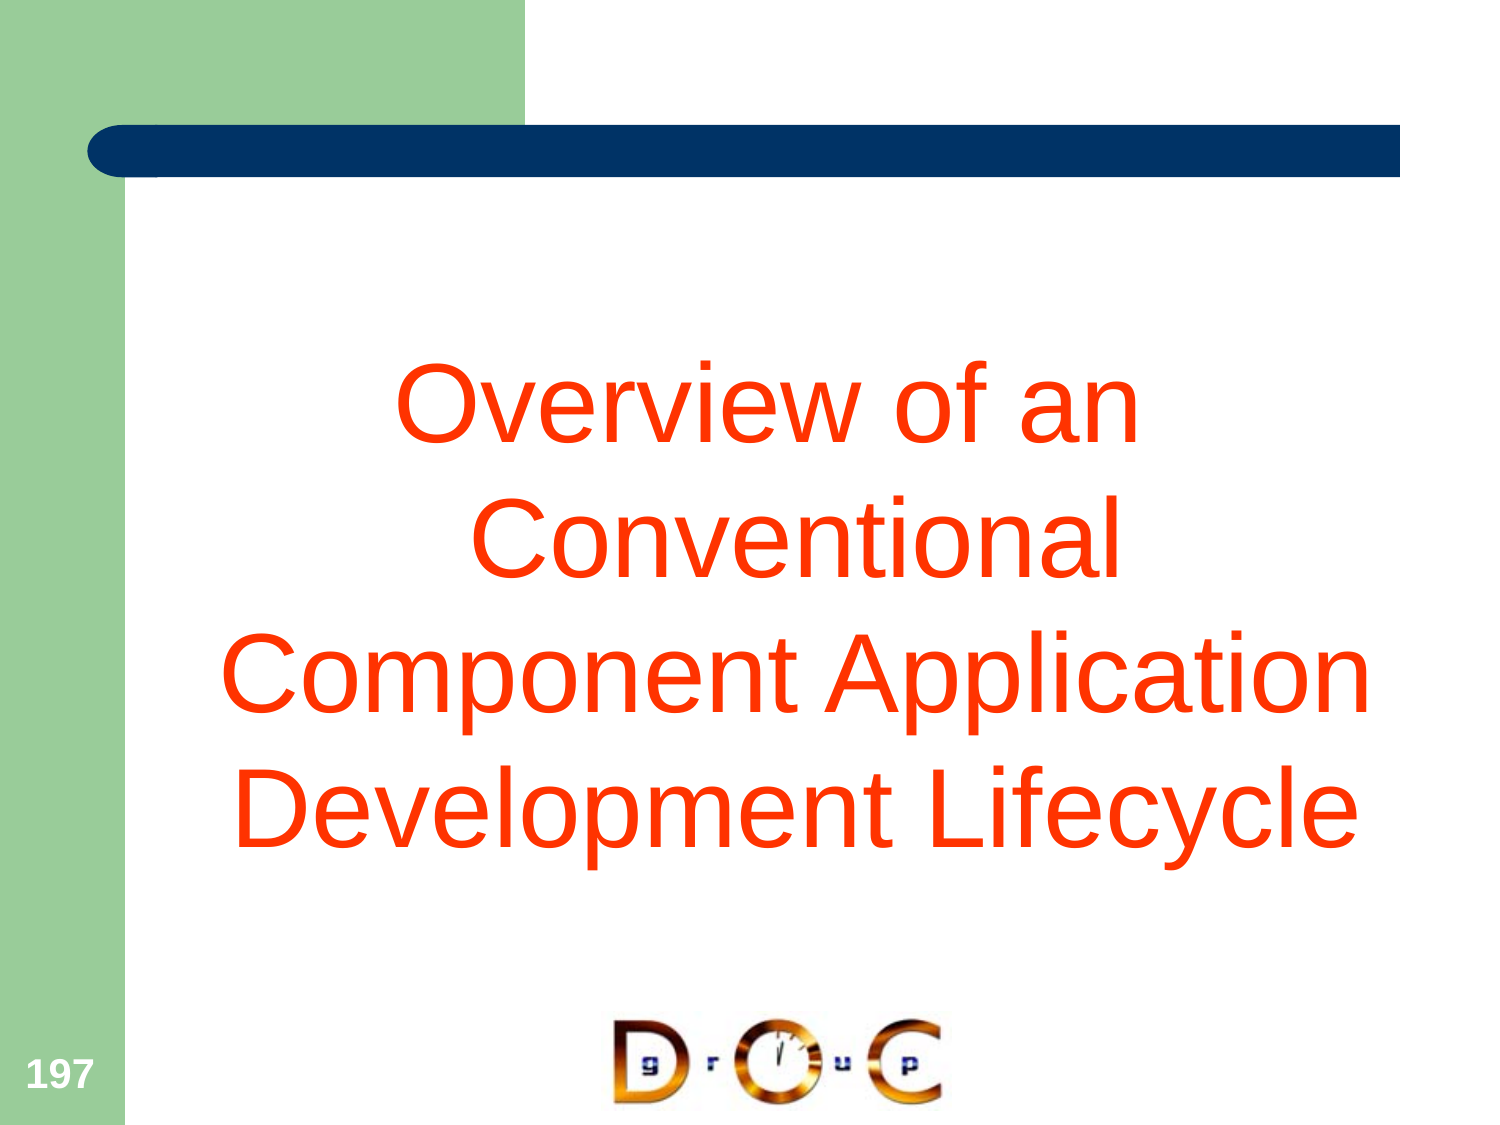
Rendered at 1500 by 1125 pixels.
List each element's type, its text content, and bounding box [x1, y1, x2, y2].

picture [601, 1050, 952, 1111]
slide_number 197 [2, 1023, 118, 1105]
text_box Overview of an Conventional Component Application Development Lifecycle [112, 149, 1424, 1050]
